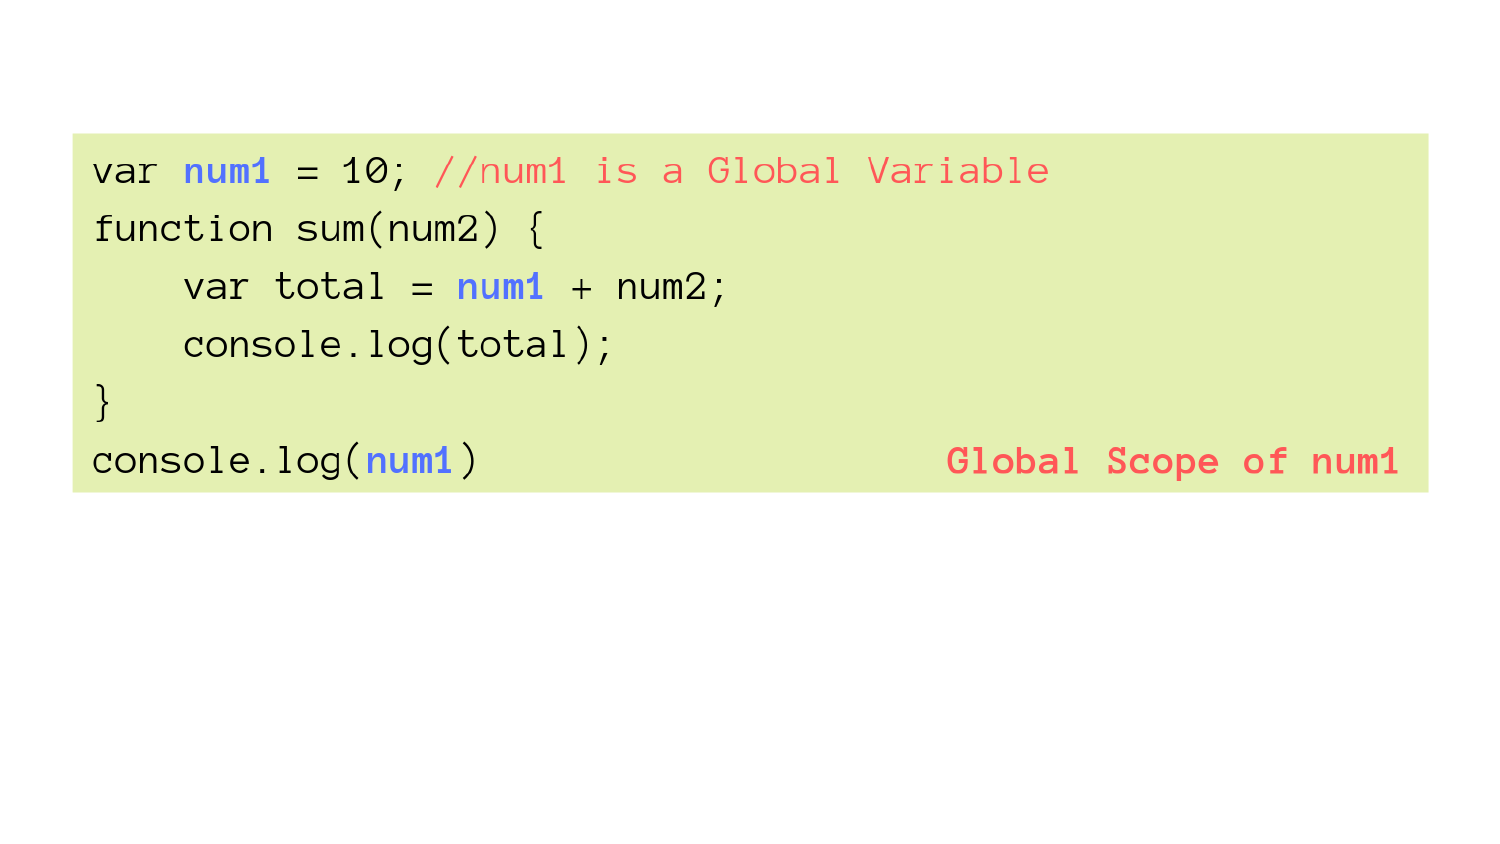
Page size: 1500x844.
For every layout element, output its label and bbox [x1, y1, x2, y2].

picture [0, 61, 1500, 783]
